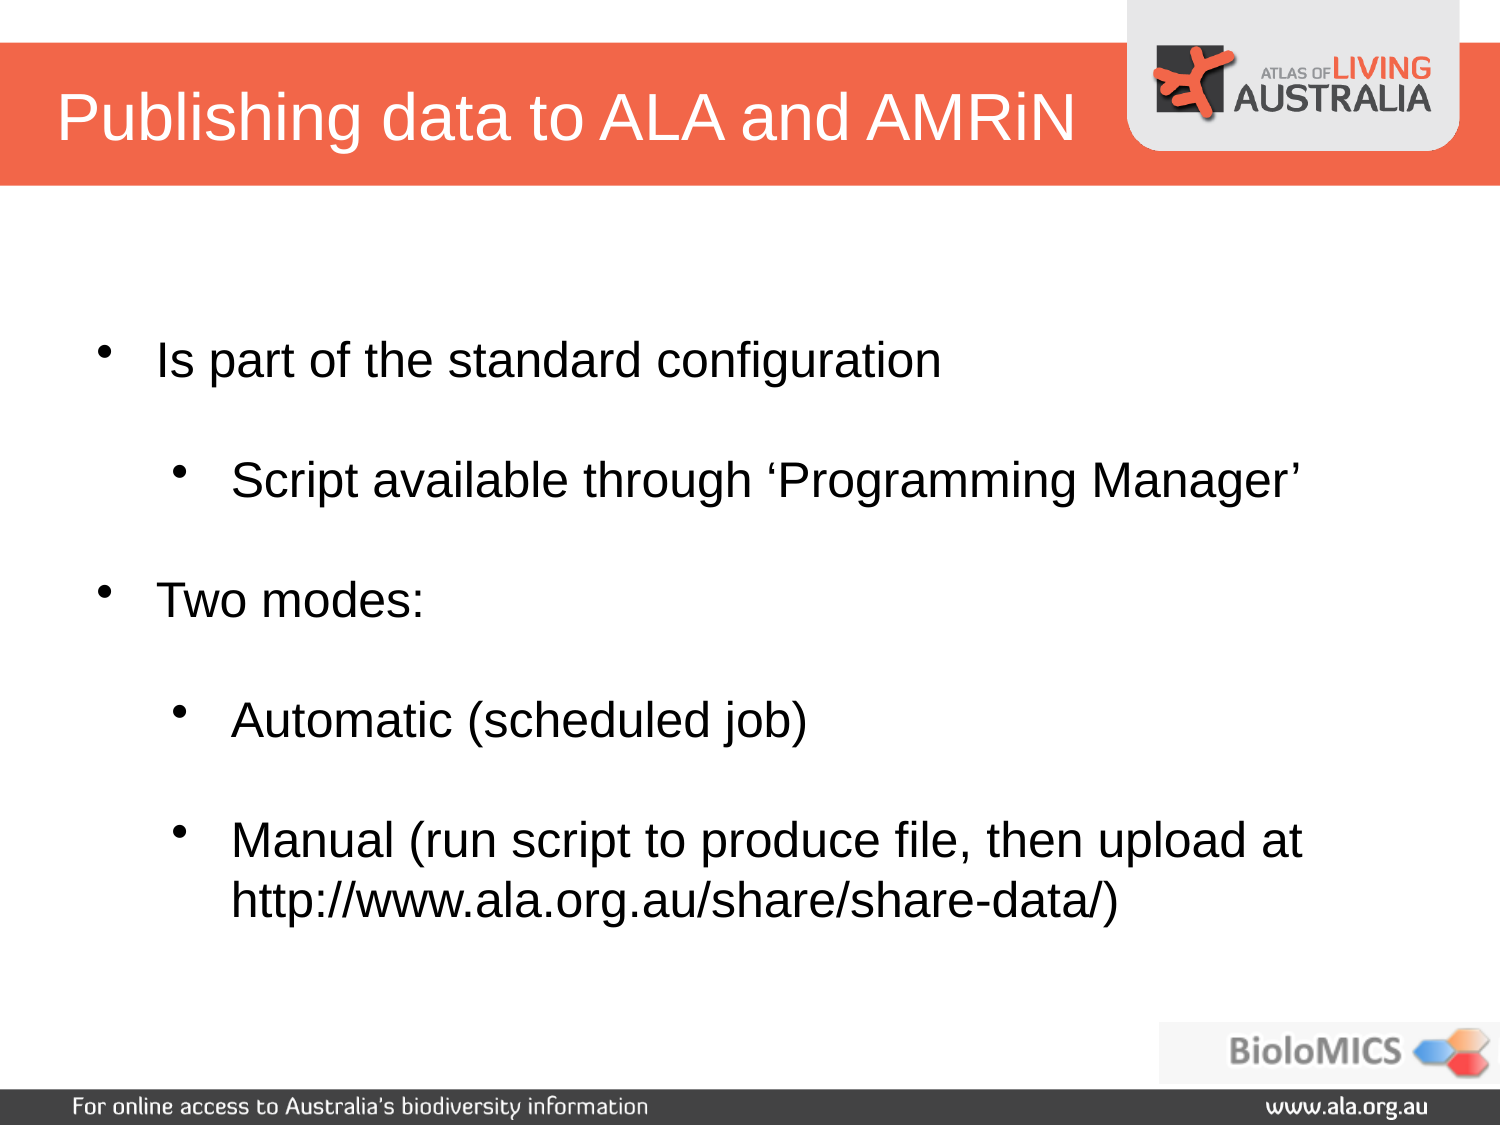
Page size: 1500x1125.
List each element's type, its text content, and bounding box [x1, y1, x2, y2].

picture [1127, 0, 1460, 151]
title Publishing data to ALA and AMRiN [40, 42, 1126, 185]
text_box Is part of the standard configuration Script available through ‘Programming Manager’ Two modes: Automatic (scheduled job) Manual (run script to produce file, then upload at http://www.ala.org.au/share/share-data/) [81, 320, 1359, 985]
picture [1159, 1022, 1500, 1084]
picture [72, 1094, 1428, 1120]
